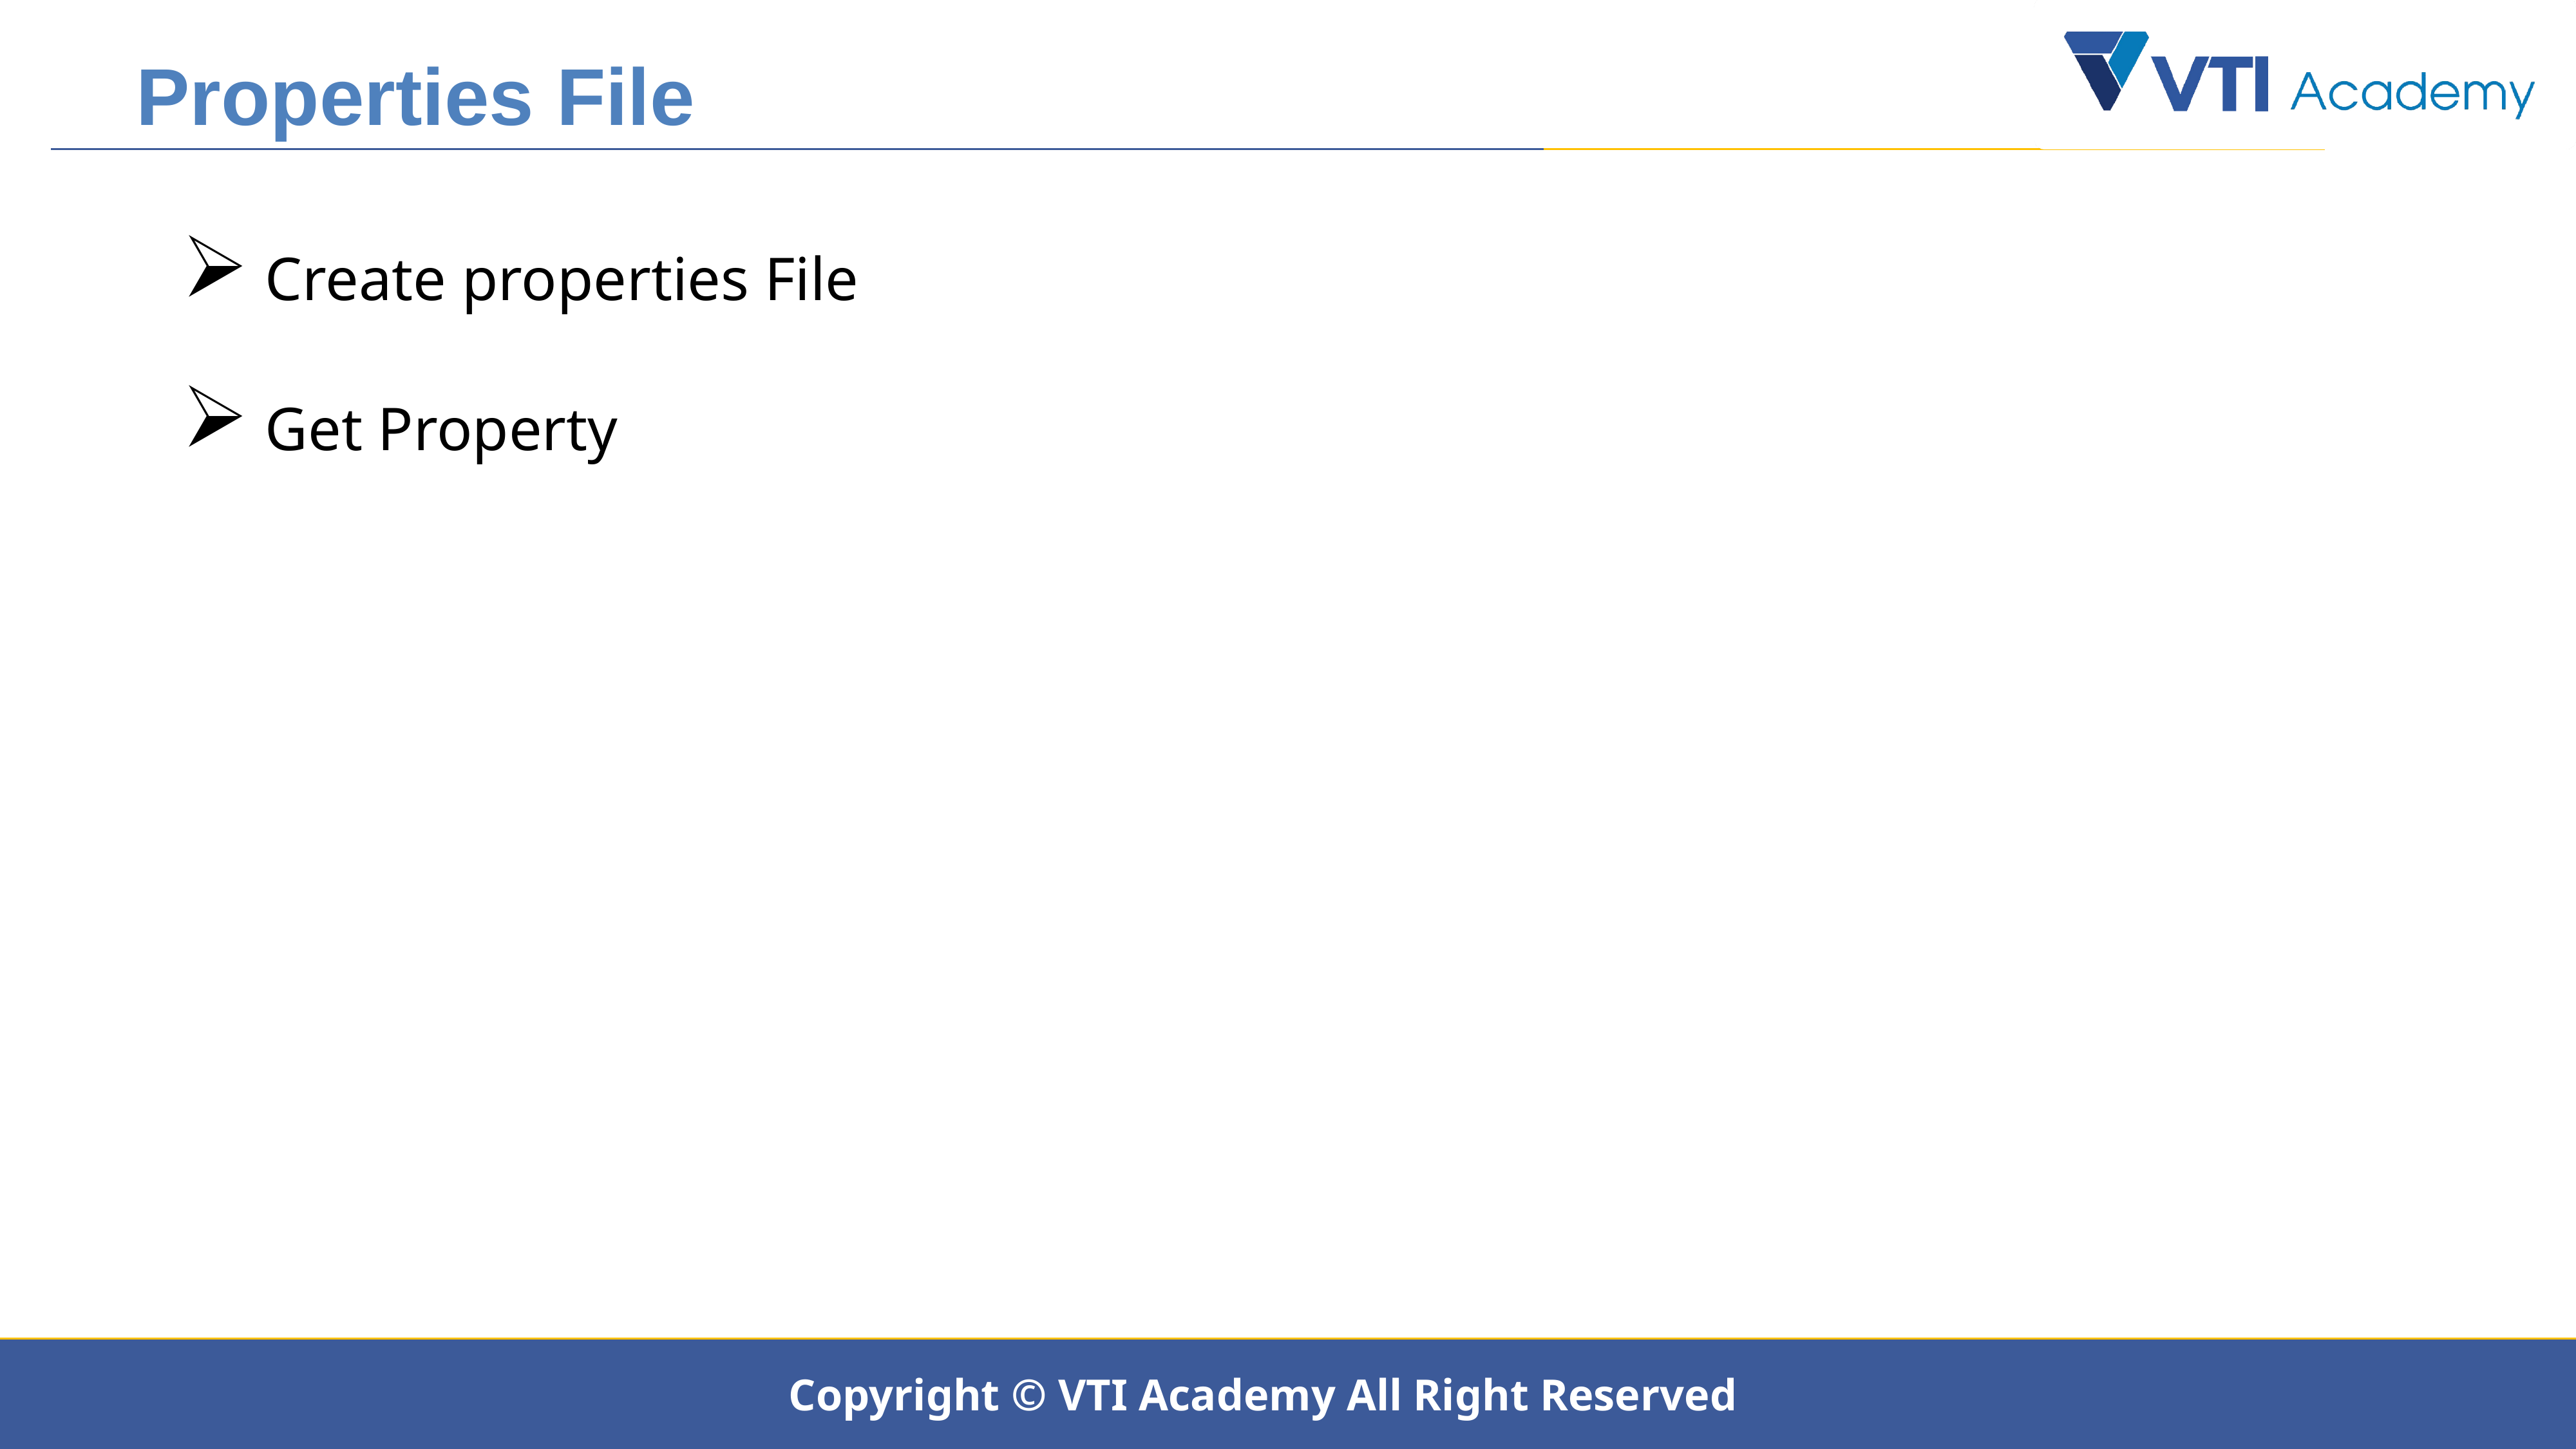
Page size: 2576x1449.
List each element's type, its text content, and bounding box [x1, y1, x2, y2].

text_box Create properties File Get Property [172, 236, 2214, 966]
text_box Properties File [126, 60, 996, 126]
picture [2034, 0, 2576, 149]
